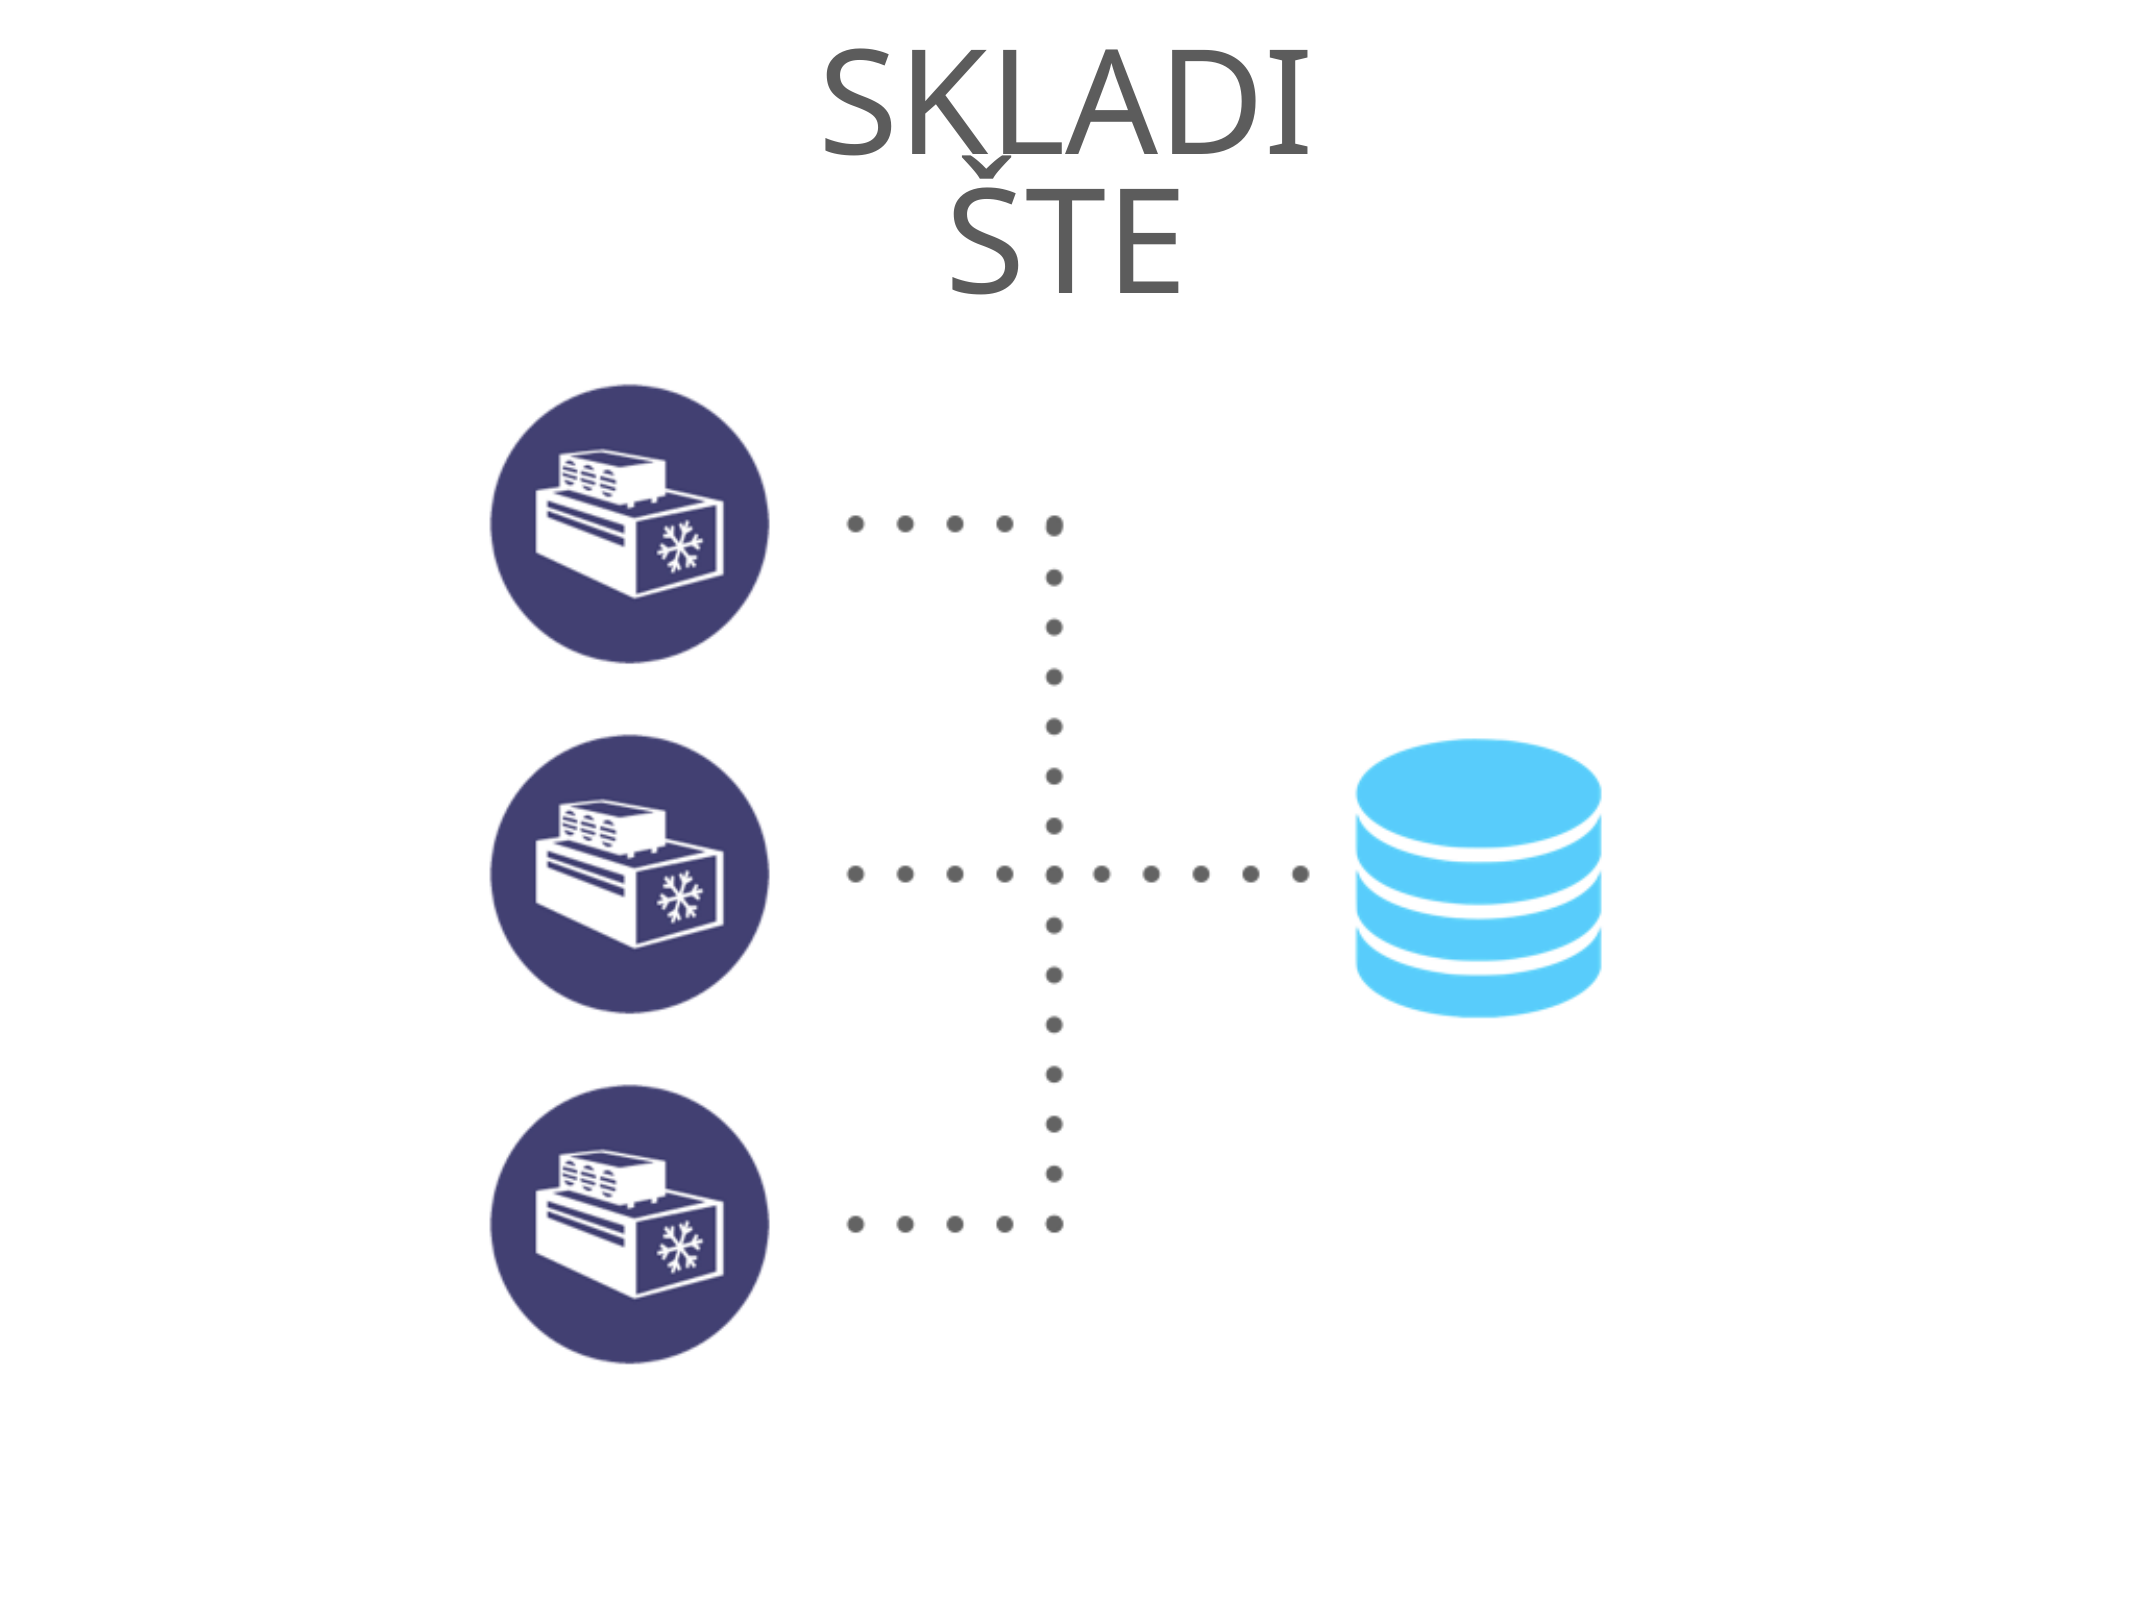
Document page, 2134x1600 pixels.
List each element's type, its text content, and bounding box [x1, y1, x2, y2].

title skladište [783, 48, 1350, 317]
picture [407, 340, 1727, 1427]
